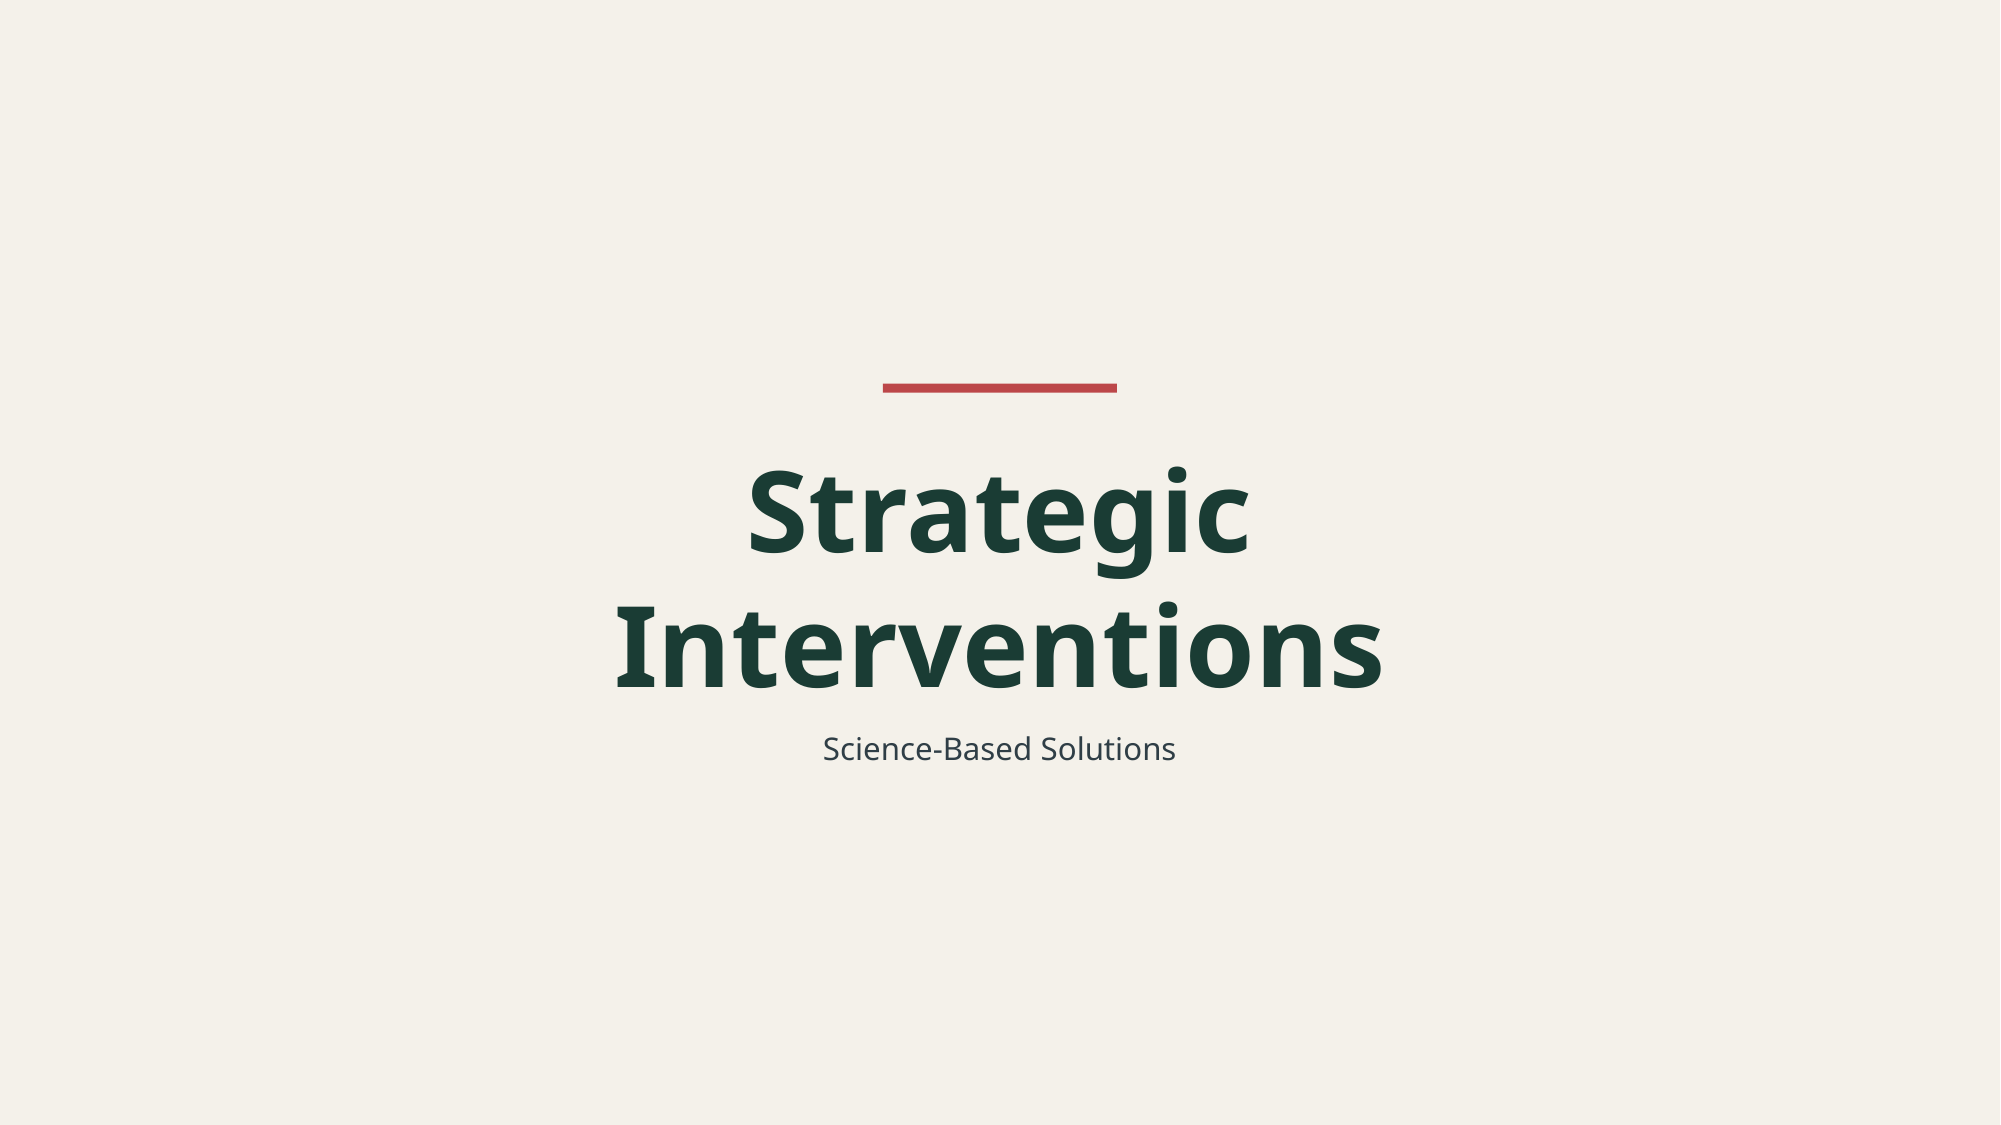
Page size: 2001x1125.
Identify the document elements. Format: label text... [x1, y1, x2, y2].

text_box Science-Based Solutions [403, 706, 1596, 767]
text_box [882, 383, 1117, 393]
text_box Strategic Interventions [374, 439, 1626, 710]
